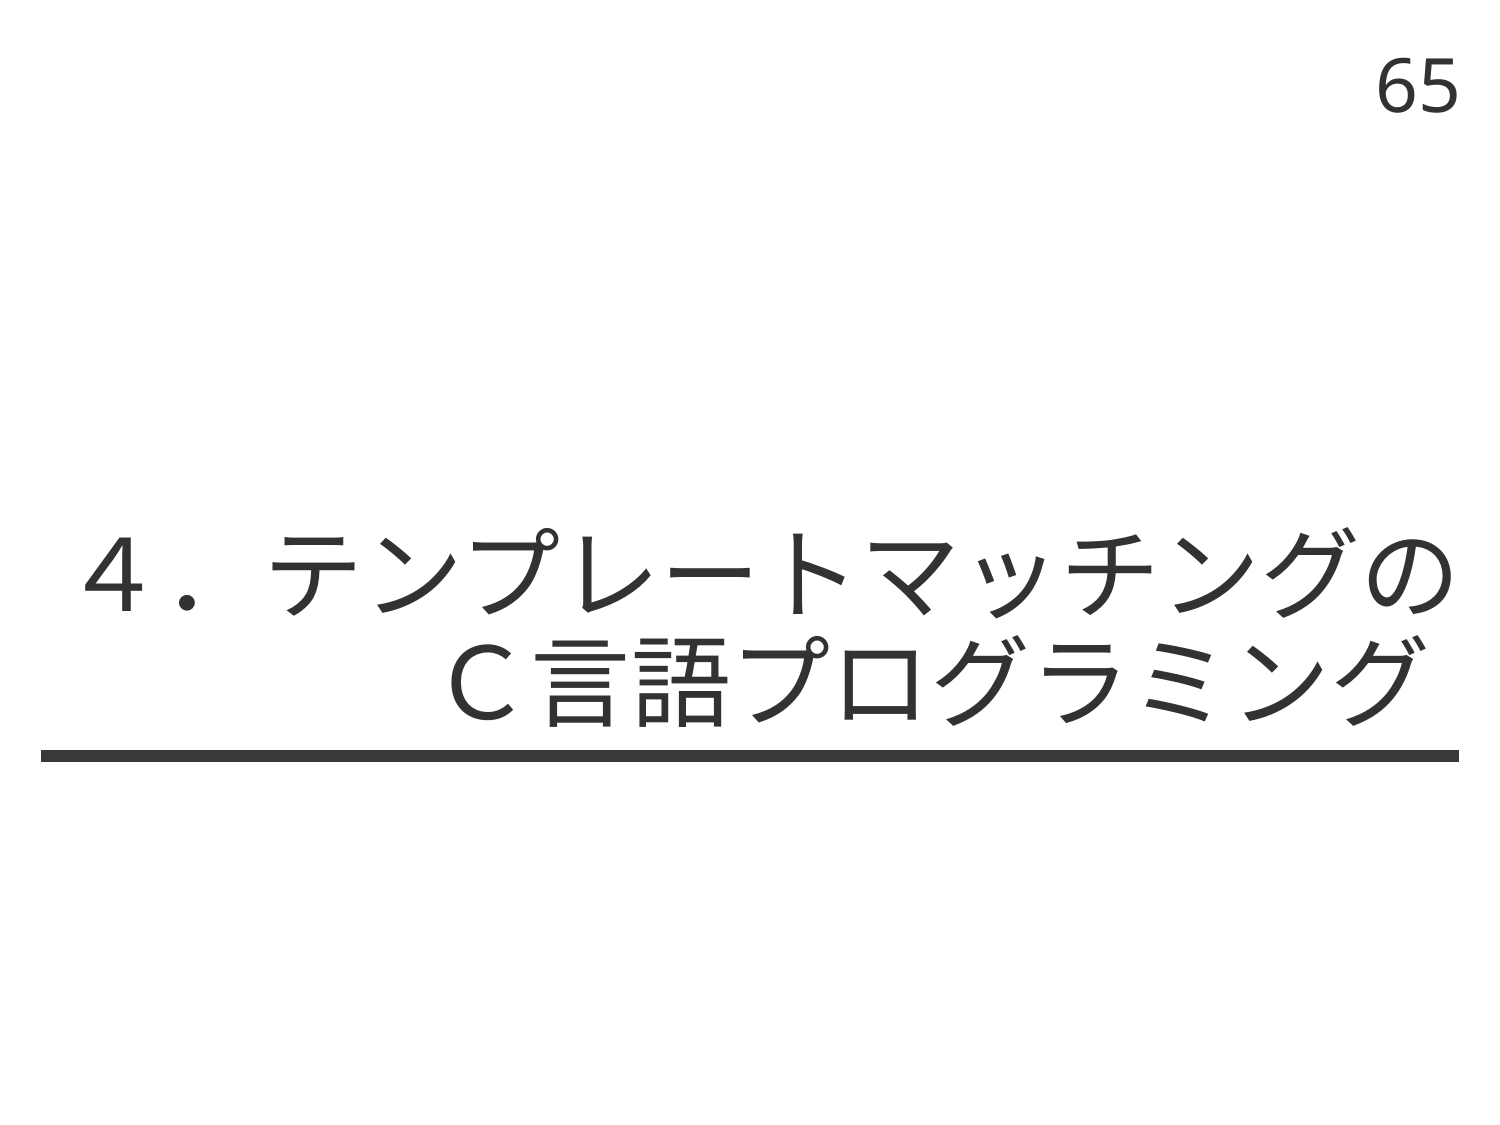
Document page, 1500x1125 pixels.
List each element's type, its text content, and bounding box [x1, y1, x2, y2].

title ４．テンプレートマッチングの Ｃ言語プログラミング [49, 280, 1485, 749]
slide_number 65 [1299, 59, 1477, 119]
